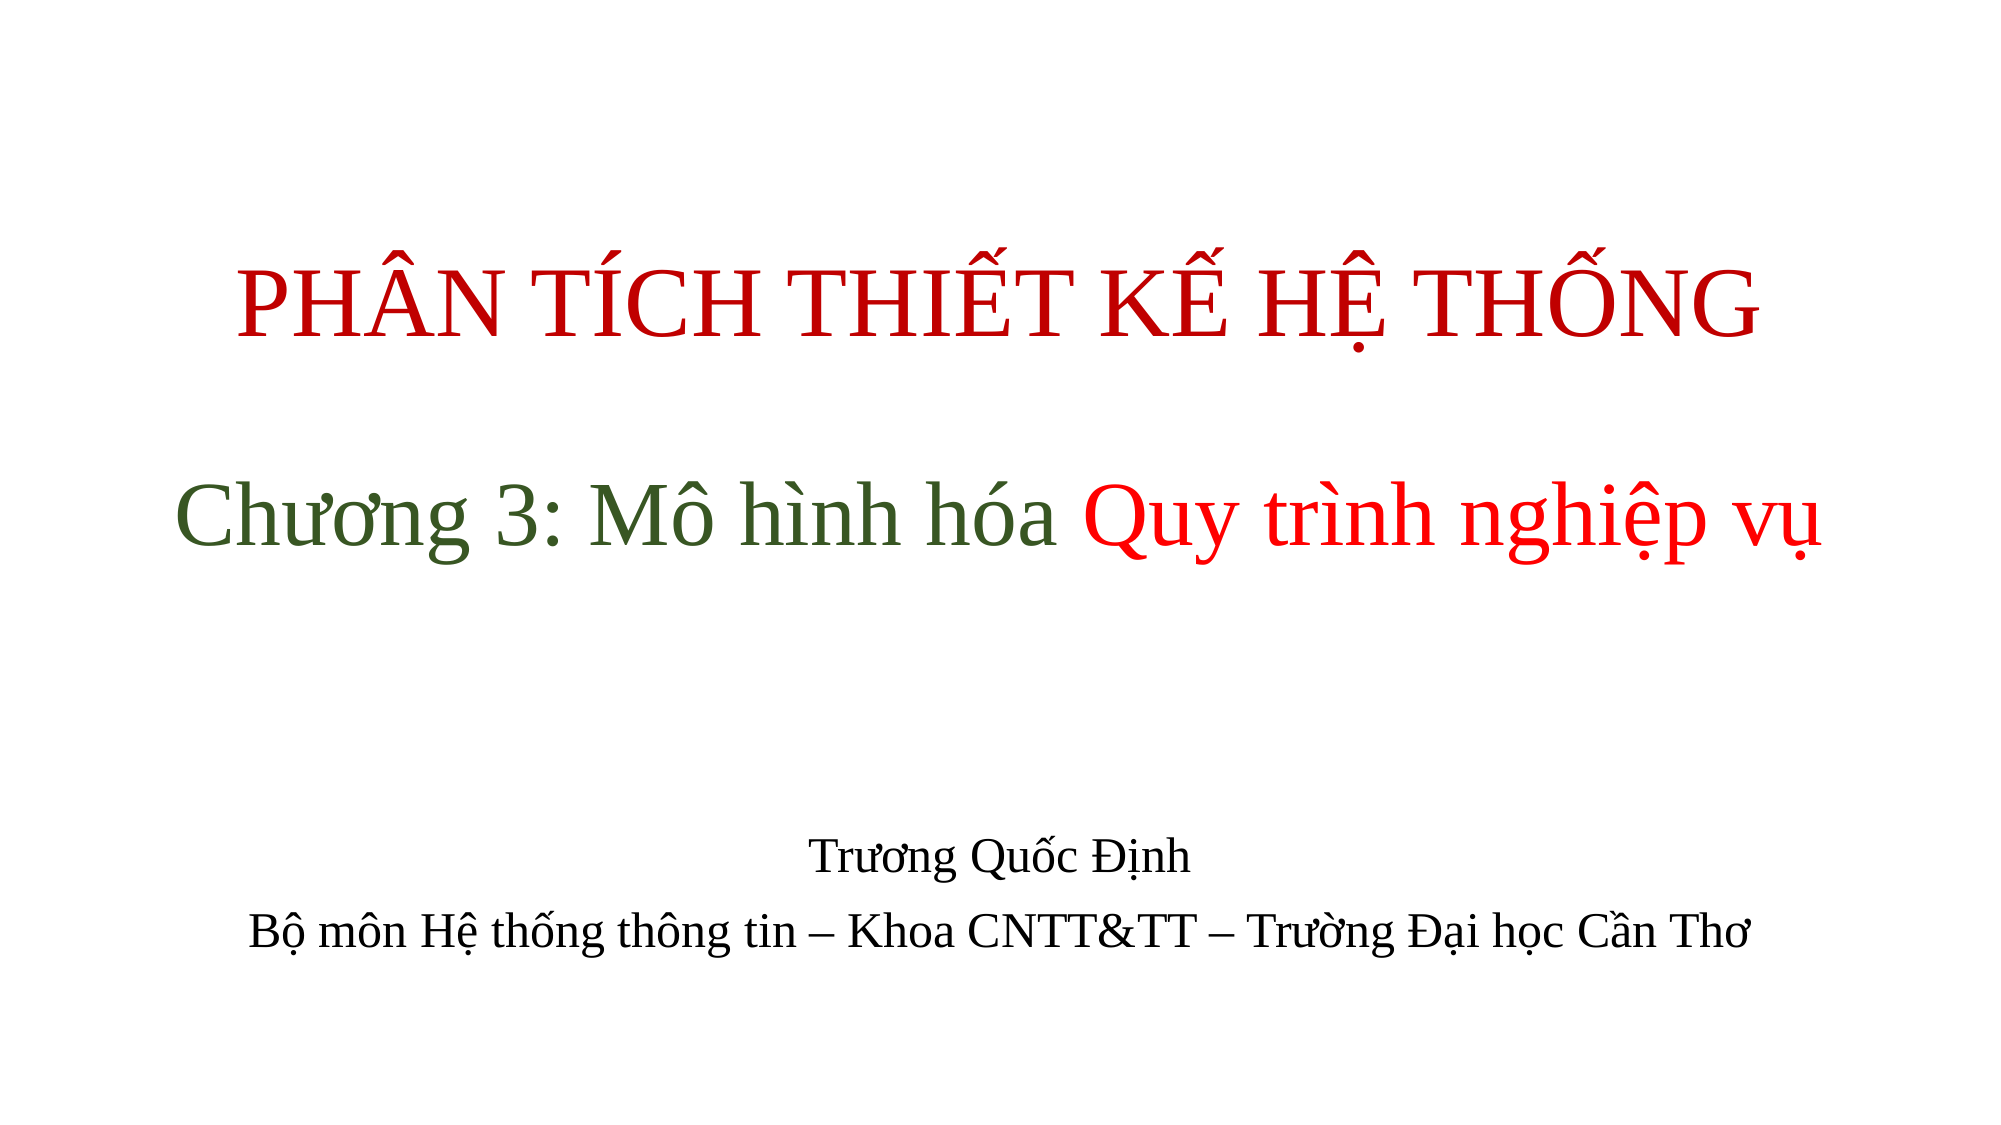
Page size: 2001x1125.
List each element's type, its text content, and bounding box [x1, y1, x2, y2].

title PHÂN TÍCH THIẾT KẾ HỆ THỐNG Chương 3: Mô hình hóa Quy trình nghiệp vụ [137, 117, 1863, 573]
subtitle Trương Quốc Định Bộ môn Hệ thống thông tin – Khoa CNTT&TT – Trường Đại học Cần Thơ [221, 821, 1779, 1094]
